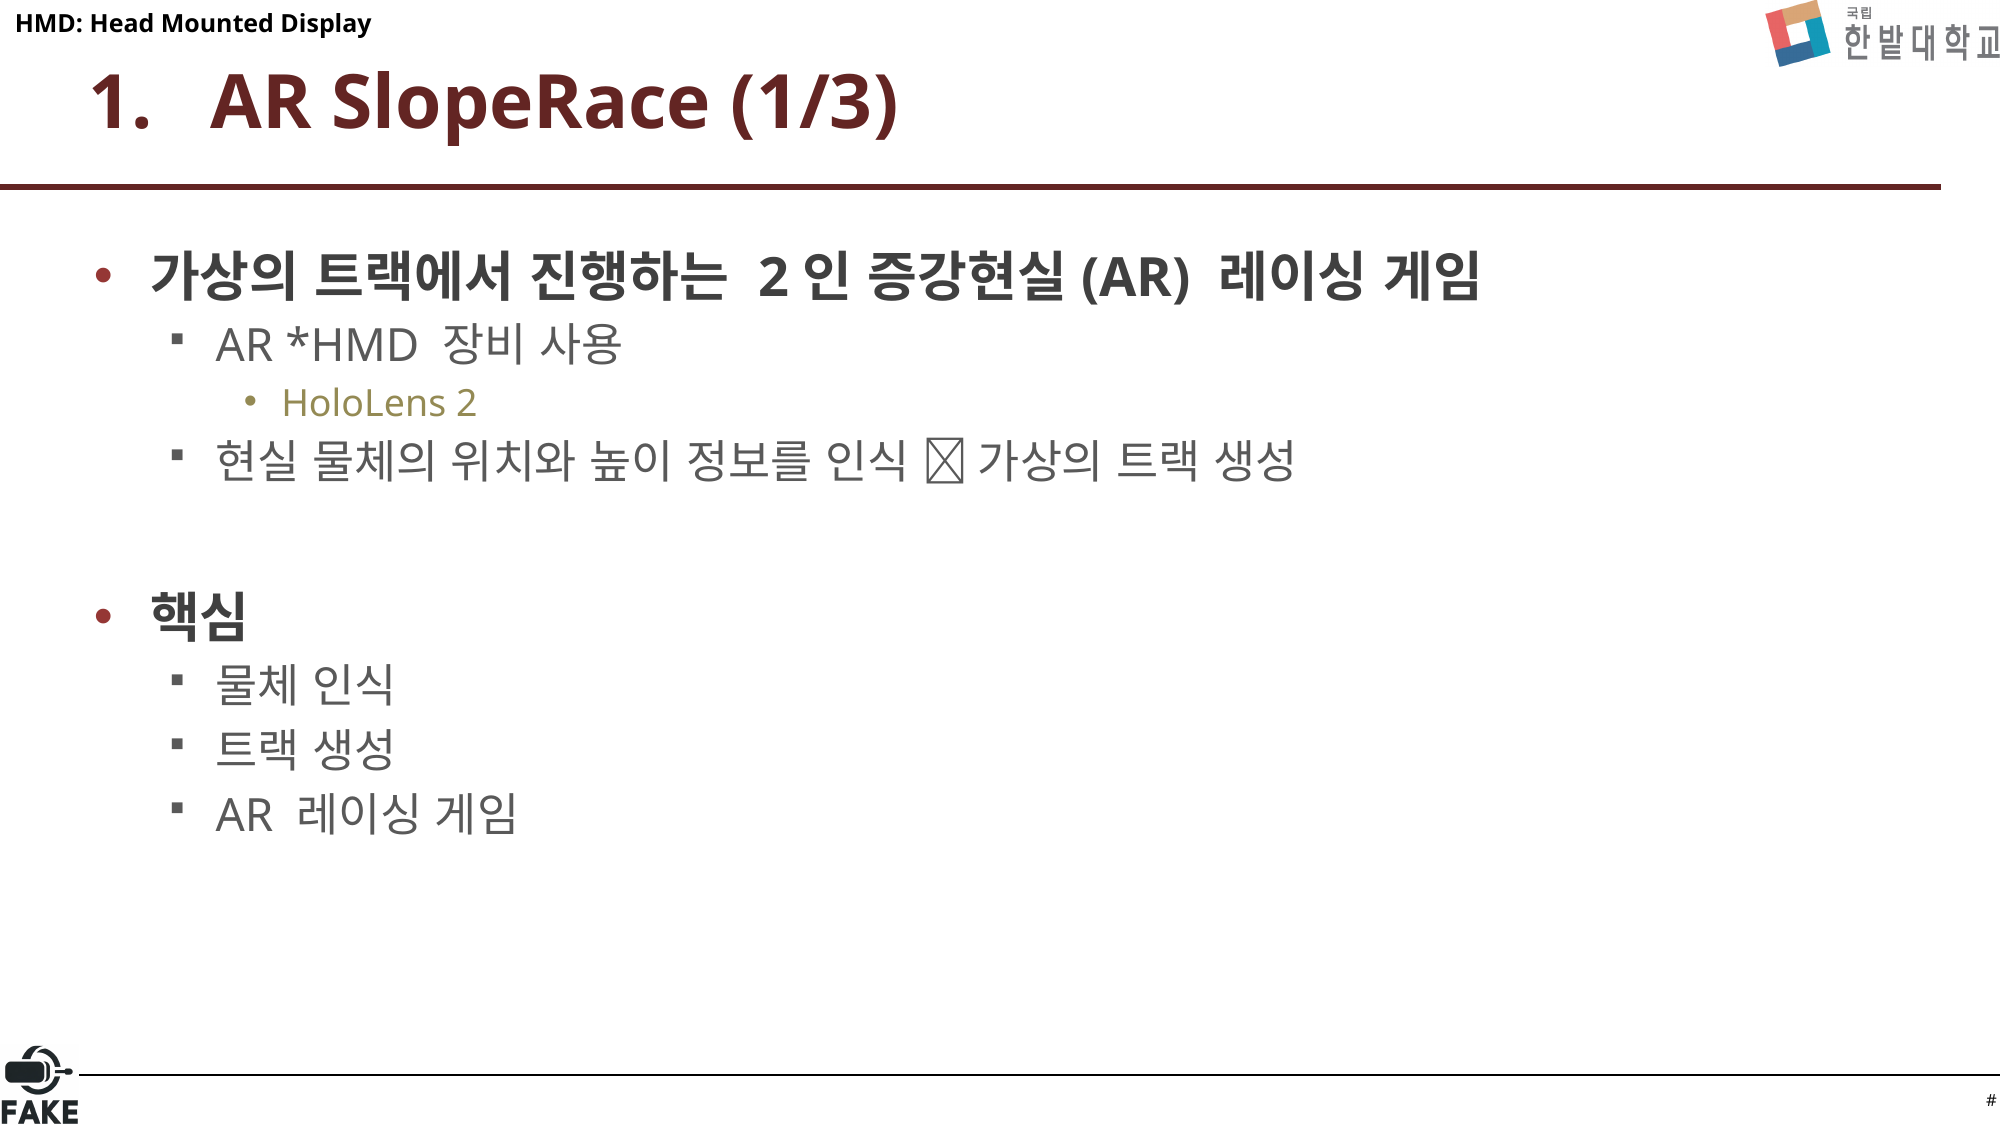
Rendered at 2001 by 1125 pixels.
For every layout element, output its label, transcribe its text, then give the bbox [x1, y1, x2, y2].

text_box HMD: Head Mounted Display [0, 0, 481, 45]
list 가상의 트랙에서 진행하는 2인 증강현실(AR) 레이싱 게임 AR *HMD 장비 사용 HoloLens 2 현실 물체의 위치와 높이 정보를 인식  가상의 트랙 생성 핵심 물체 인식 트랙 생성 AR 레이싱 게임 [78, 234, 1922, 1032]
title AR SlopeRace (1/3) [59, 33, 1860, 164]
picture [0, 1044, 79, 1125]
picture [1765, 0, 2000, 67]
